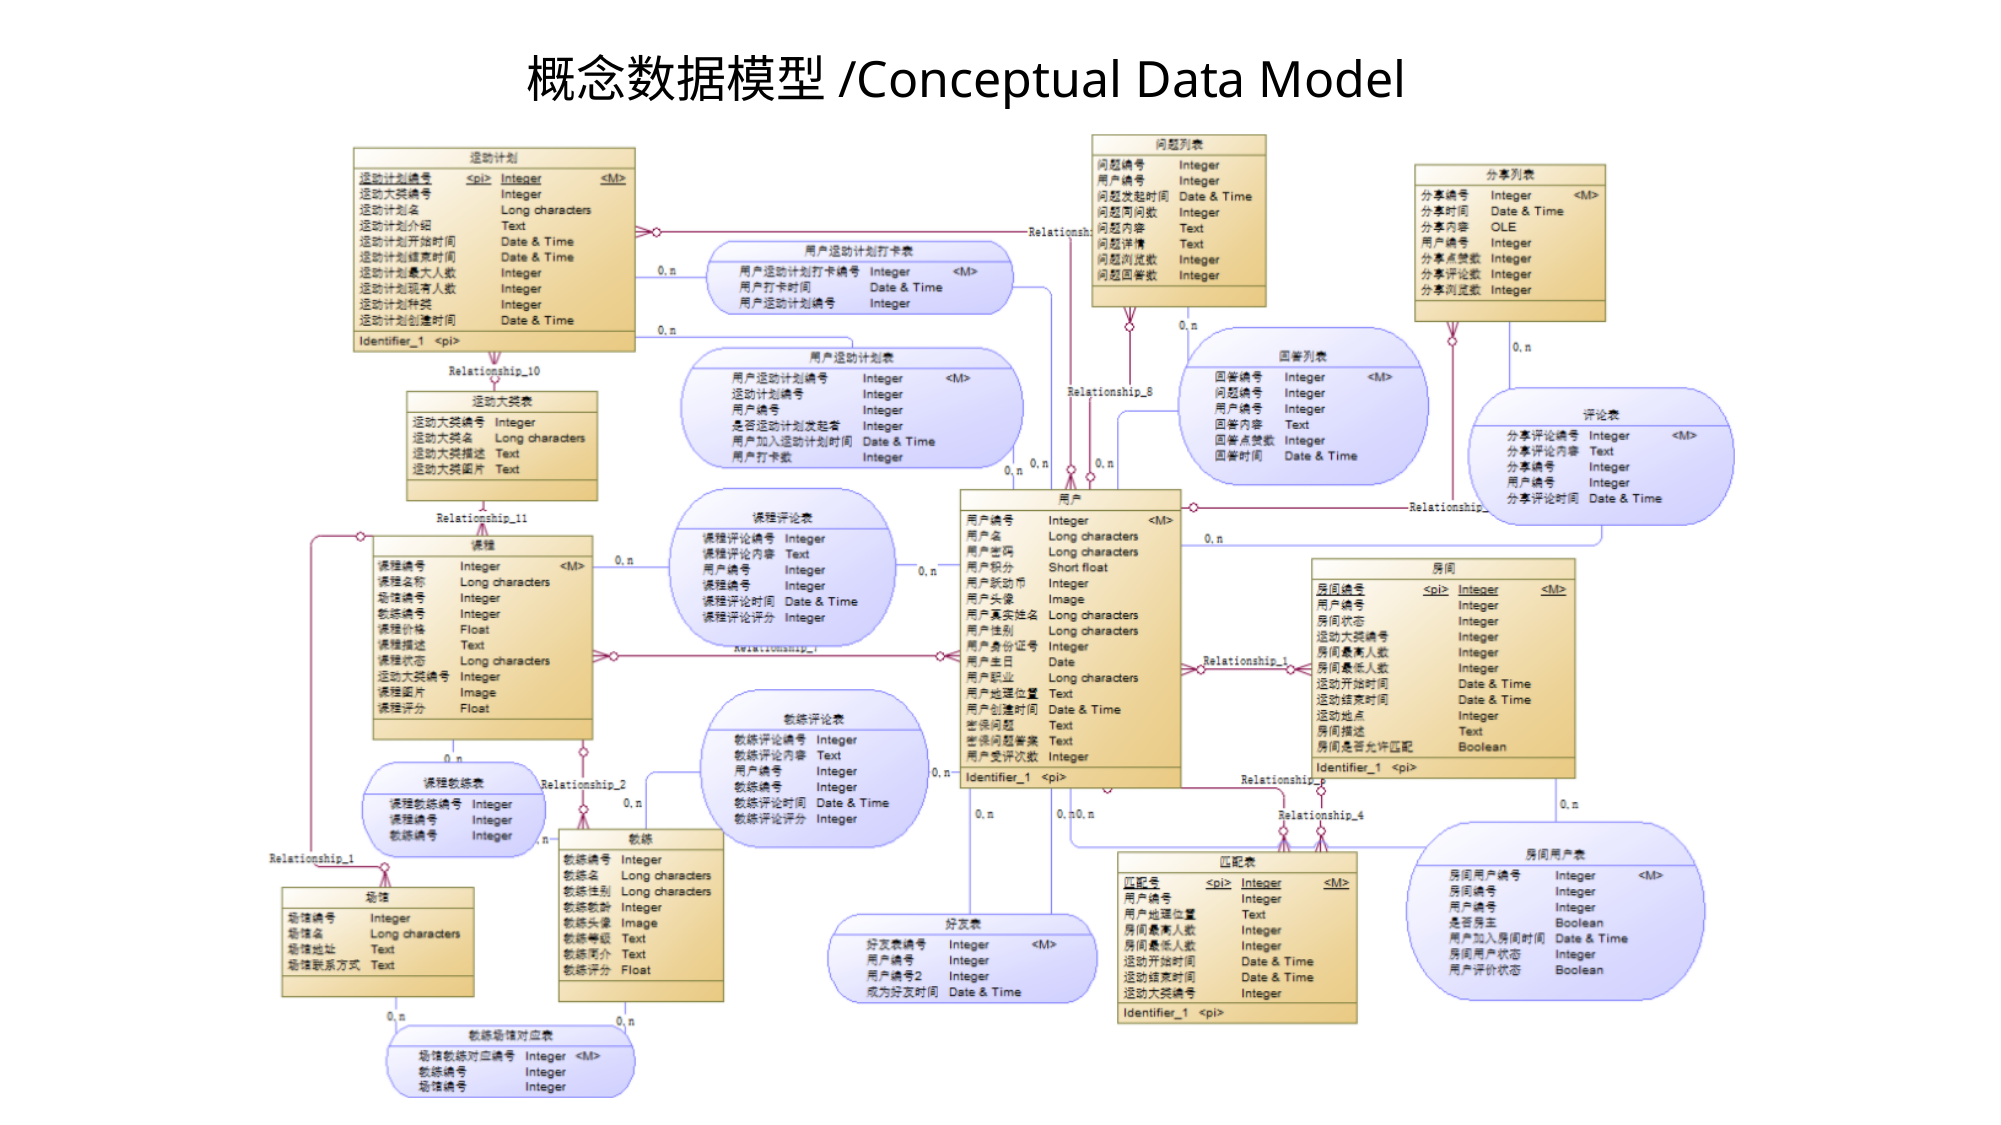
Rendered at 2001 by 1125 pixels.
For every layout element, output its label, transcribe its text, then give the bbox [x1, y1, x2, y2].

picture [254, 116, 1746, 1125]
text_box 概念数据模型/Conceptual Data Model [511, 40, 1422, 116]
